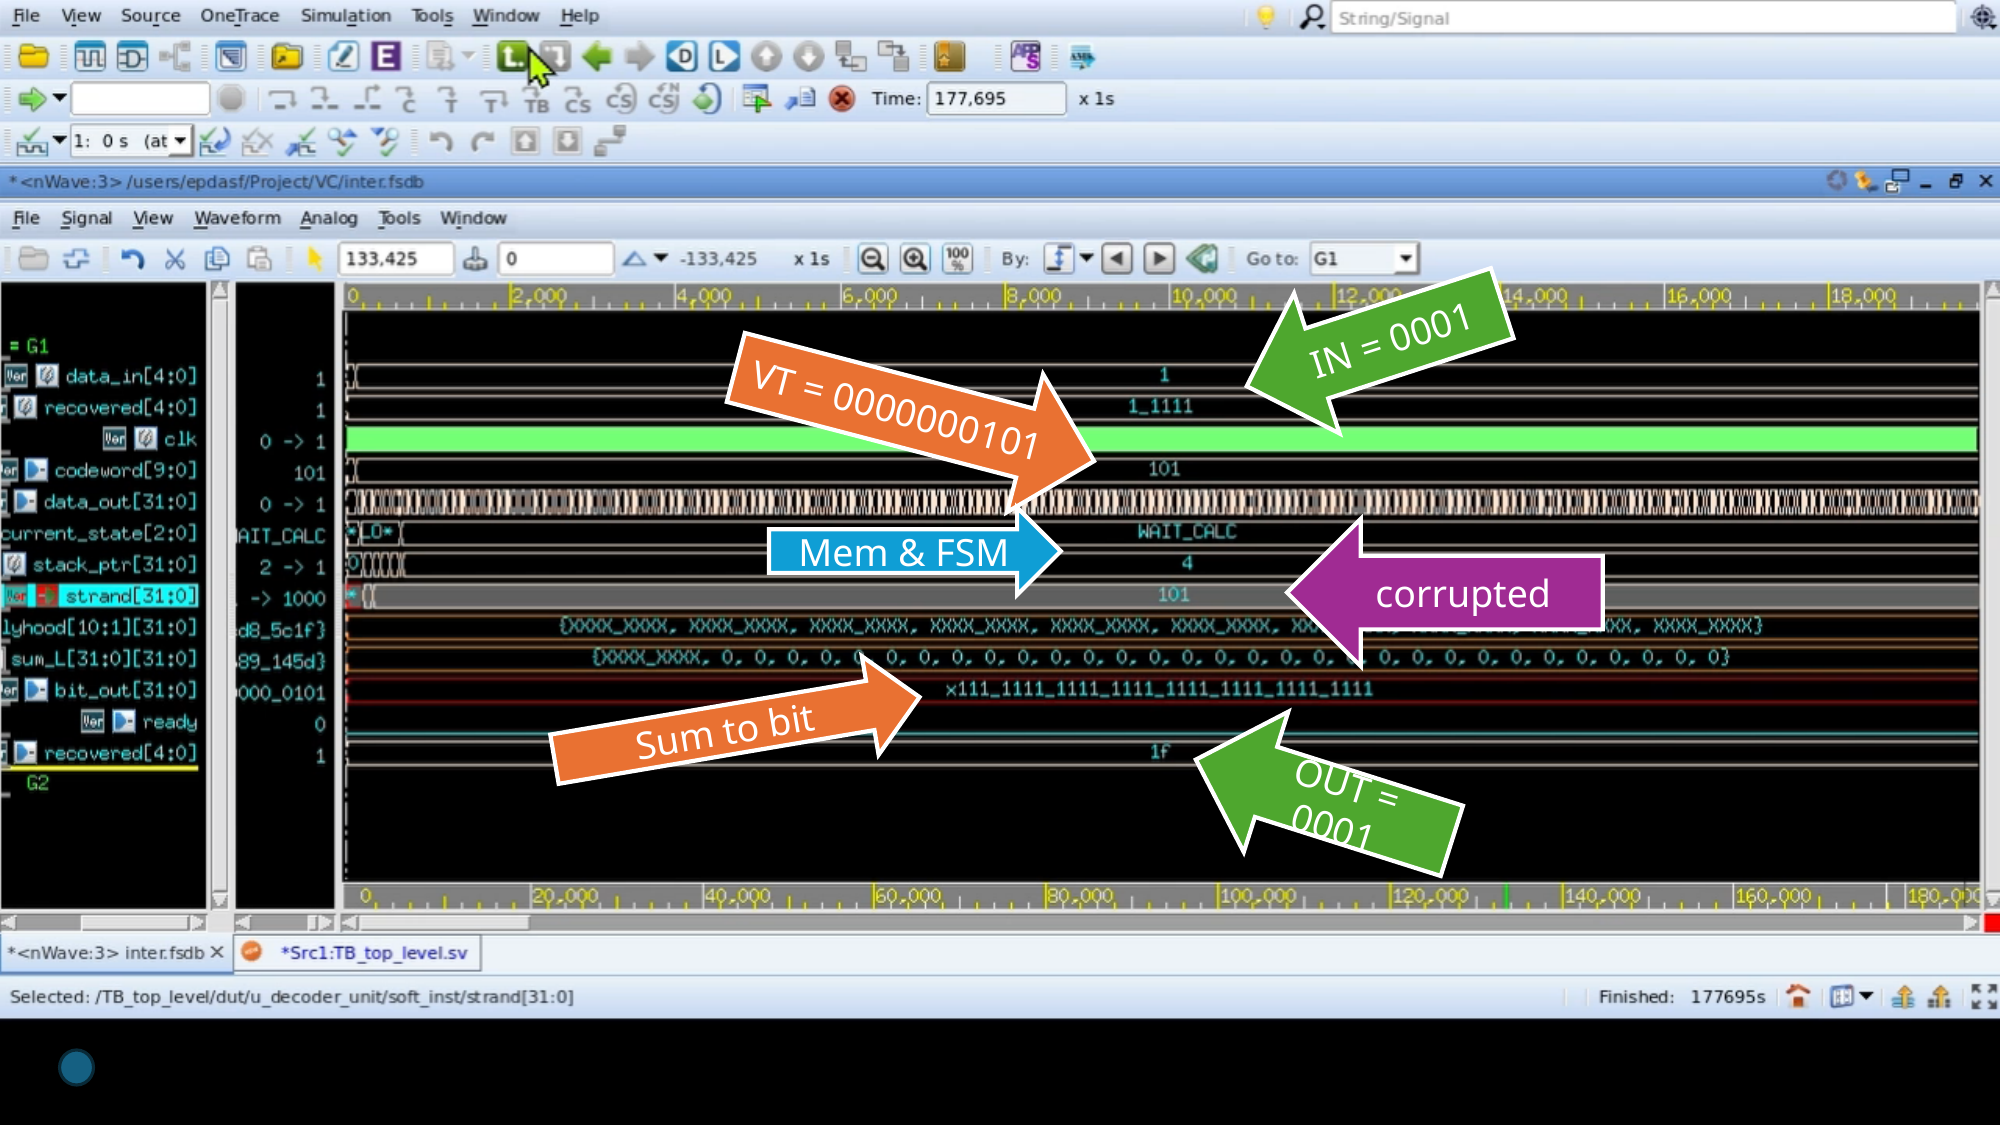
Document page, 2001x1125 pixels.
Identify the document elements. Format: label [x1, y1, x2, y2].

list [0, 0, 2000, 1125]
